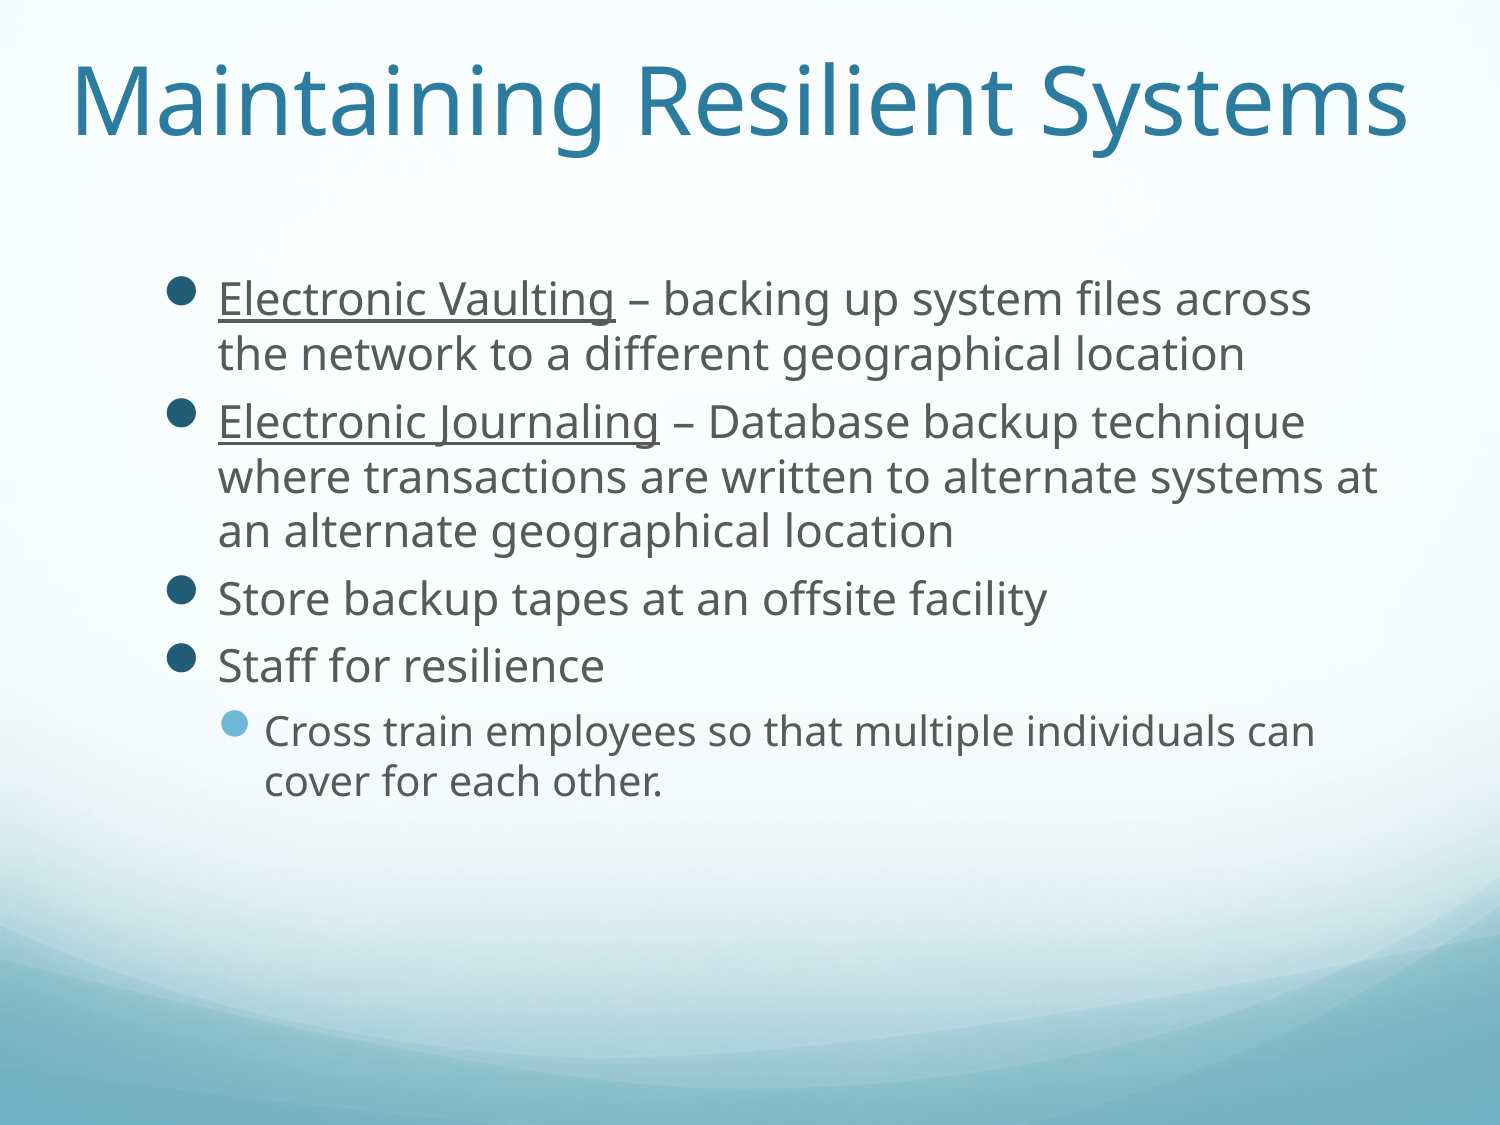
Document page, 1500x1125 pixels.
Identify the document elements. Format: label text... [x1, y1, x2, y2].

list Electronic Vaulting – backing up system files across the network to a different geographical location Electronic Journaling – Database backup technique where transactions are written to alternate systems at an alternate geographical location Store backup tapes at an offsite facility Staff for resilience Cross train employees so that multiple individuals can cover for each other. [90, 262, 1410, 975]
title Maintaining Resilient Systems [29, 17, 1451, 163]
